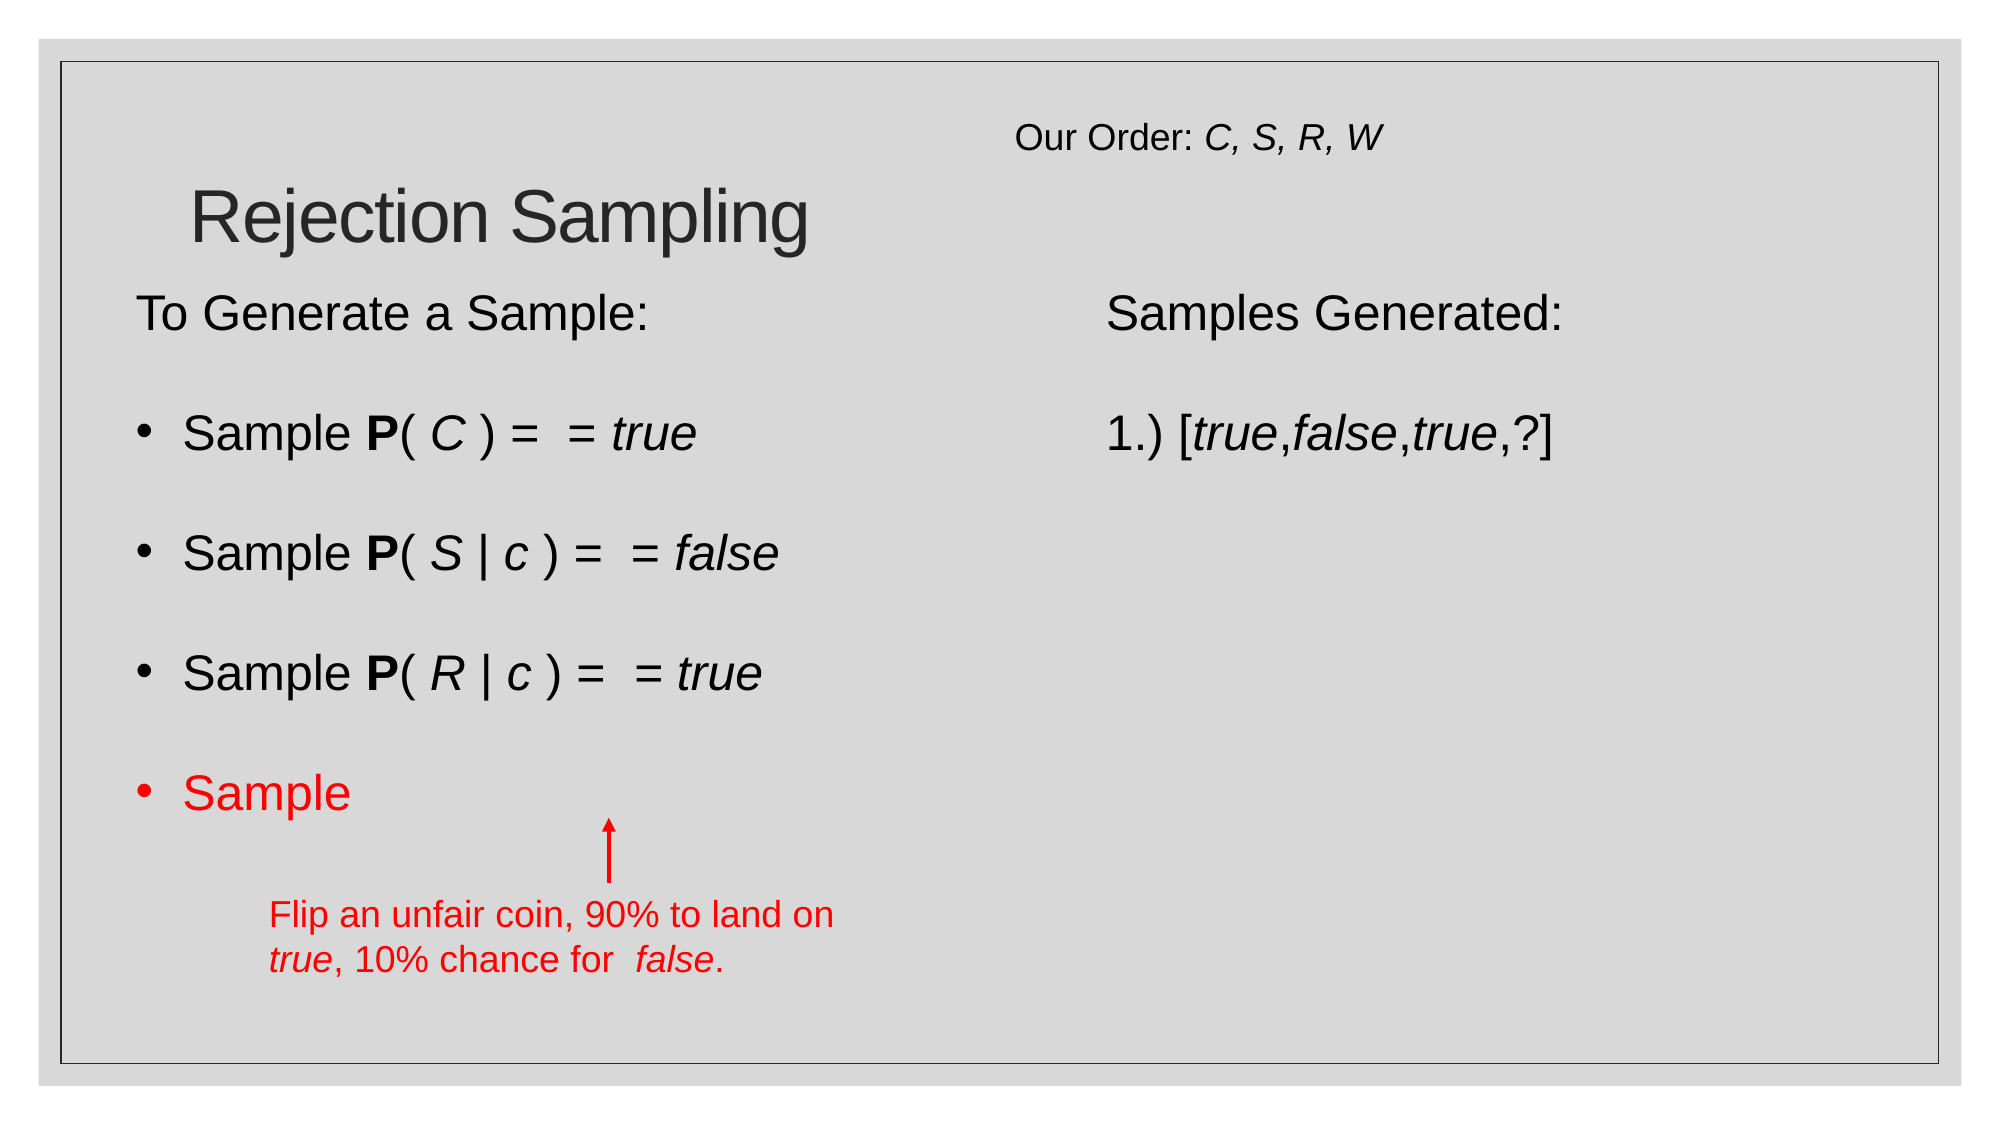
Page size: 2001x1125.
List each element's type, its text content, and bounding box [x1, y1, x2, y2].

title Rejection Sampling [174, 105, 1825, 331]
text_box Our Order: C, S, R, W [999, 105, 1825, 166]
text_box Flip an unfair coin, 90% to land on true, 10% chance for false. [254, 882, 935, 988]
text_box Samples Generated: 1.) [true,false,true,?] [1091, 273, 1916, 469]
